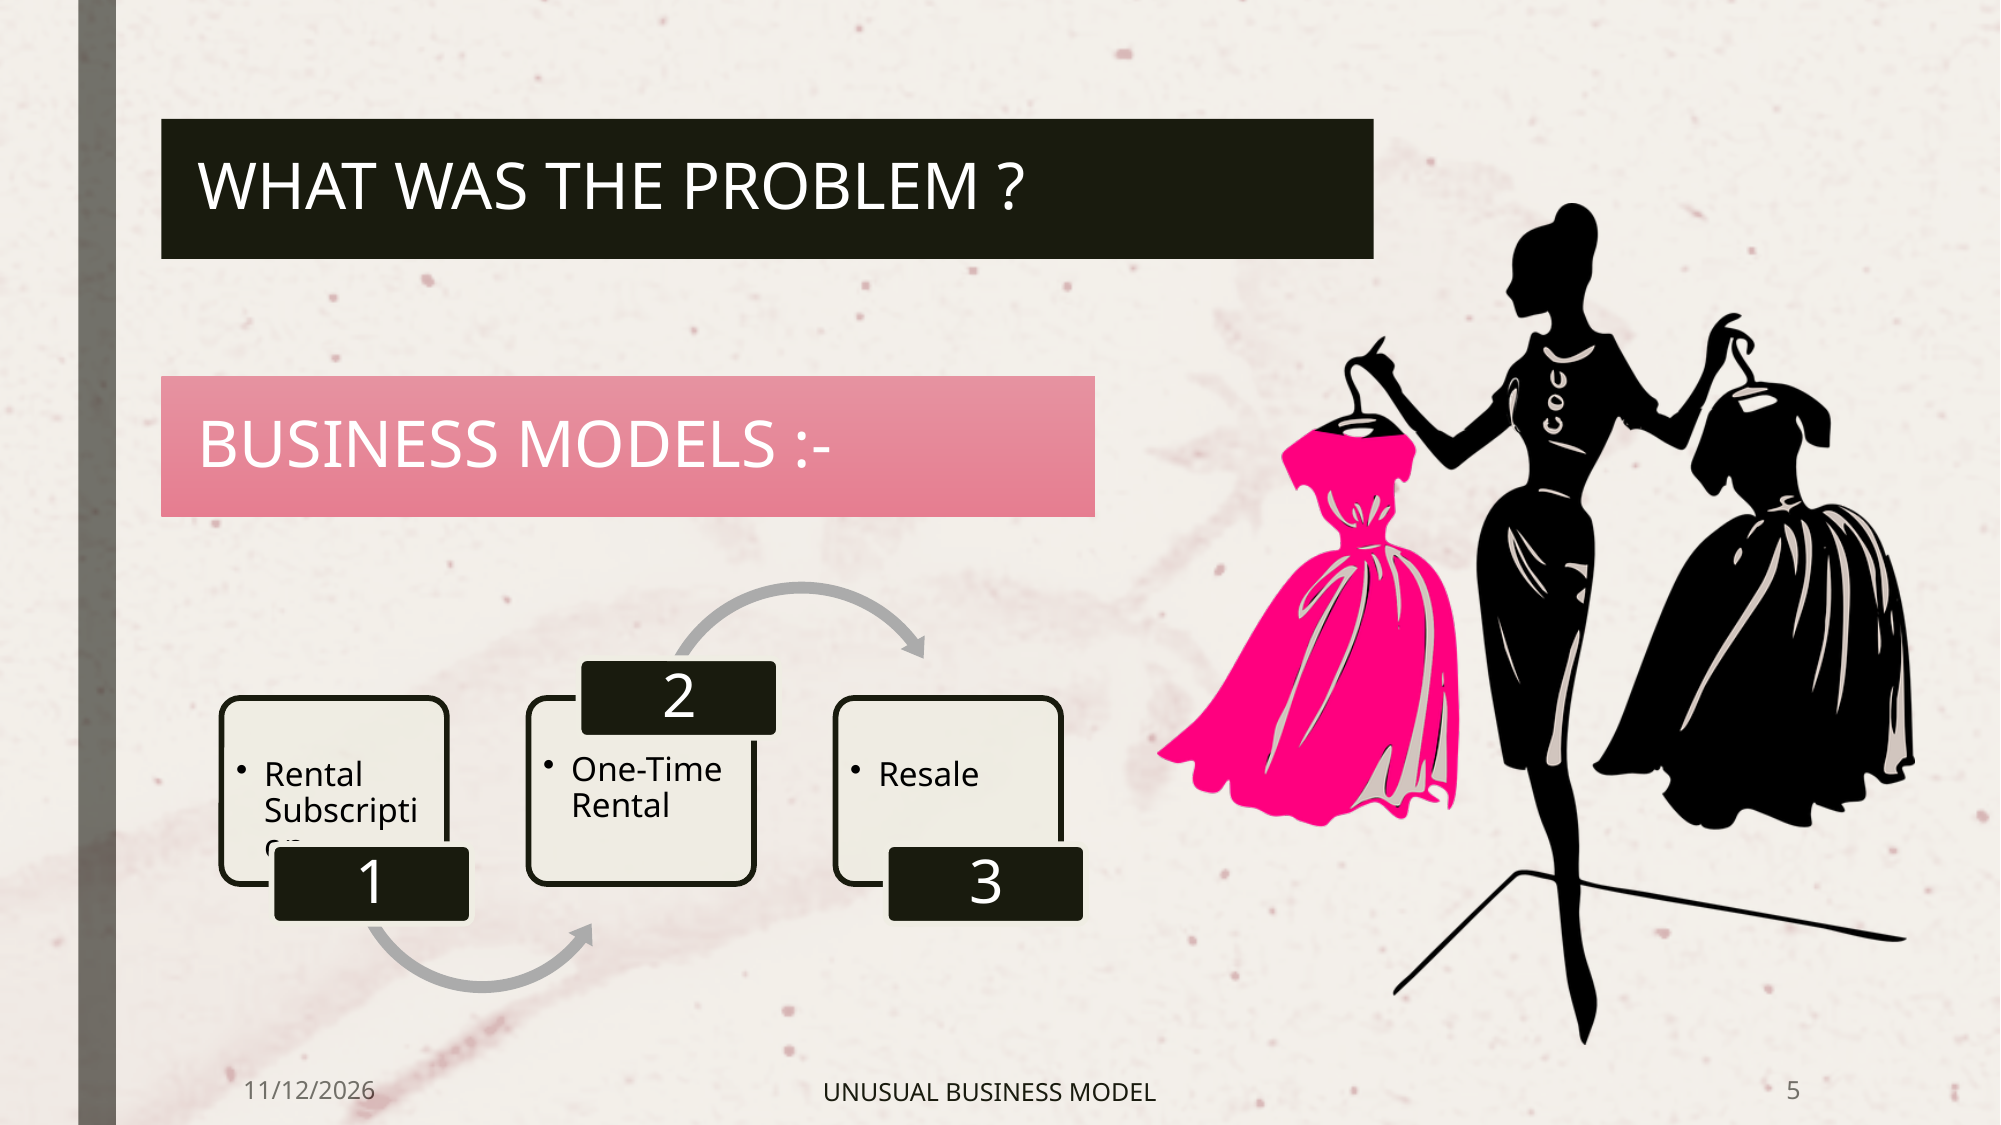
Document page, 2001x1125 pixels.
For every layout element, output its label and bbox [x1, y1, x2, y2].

text_box [161, 118, 1374, 259]
text_box [161, 376, 1095, 517]
picture [0, 0, 2000, 1125]
text_box [88, 601, 1220, 981]
